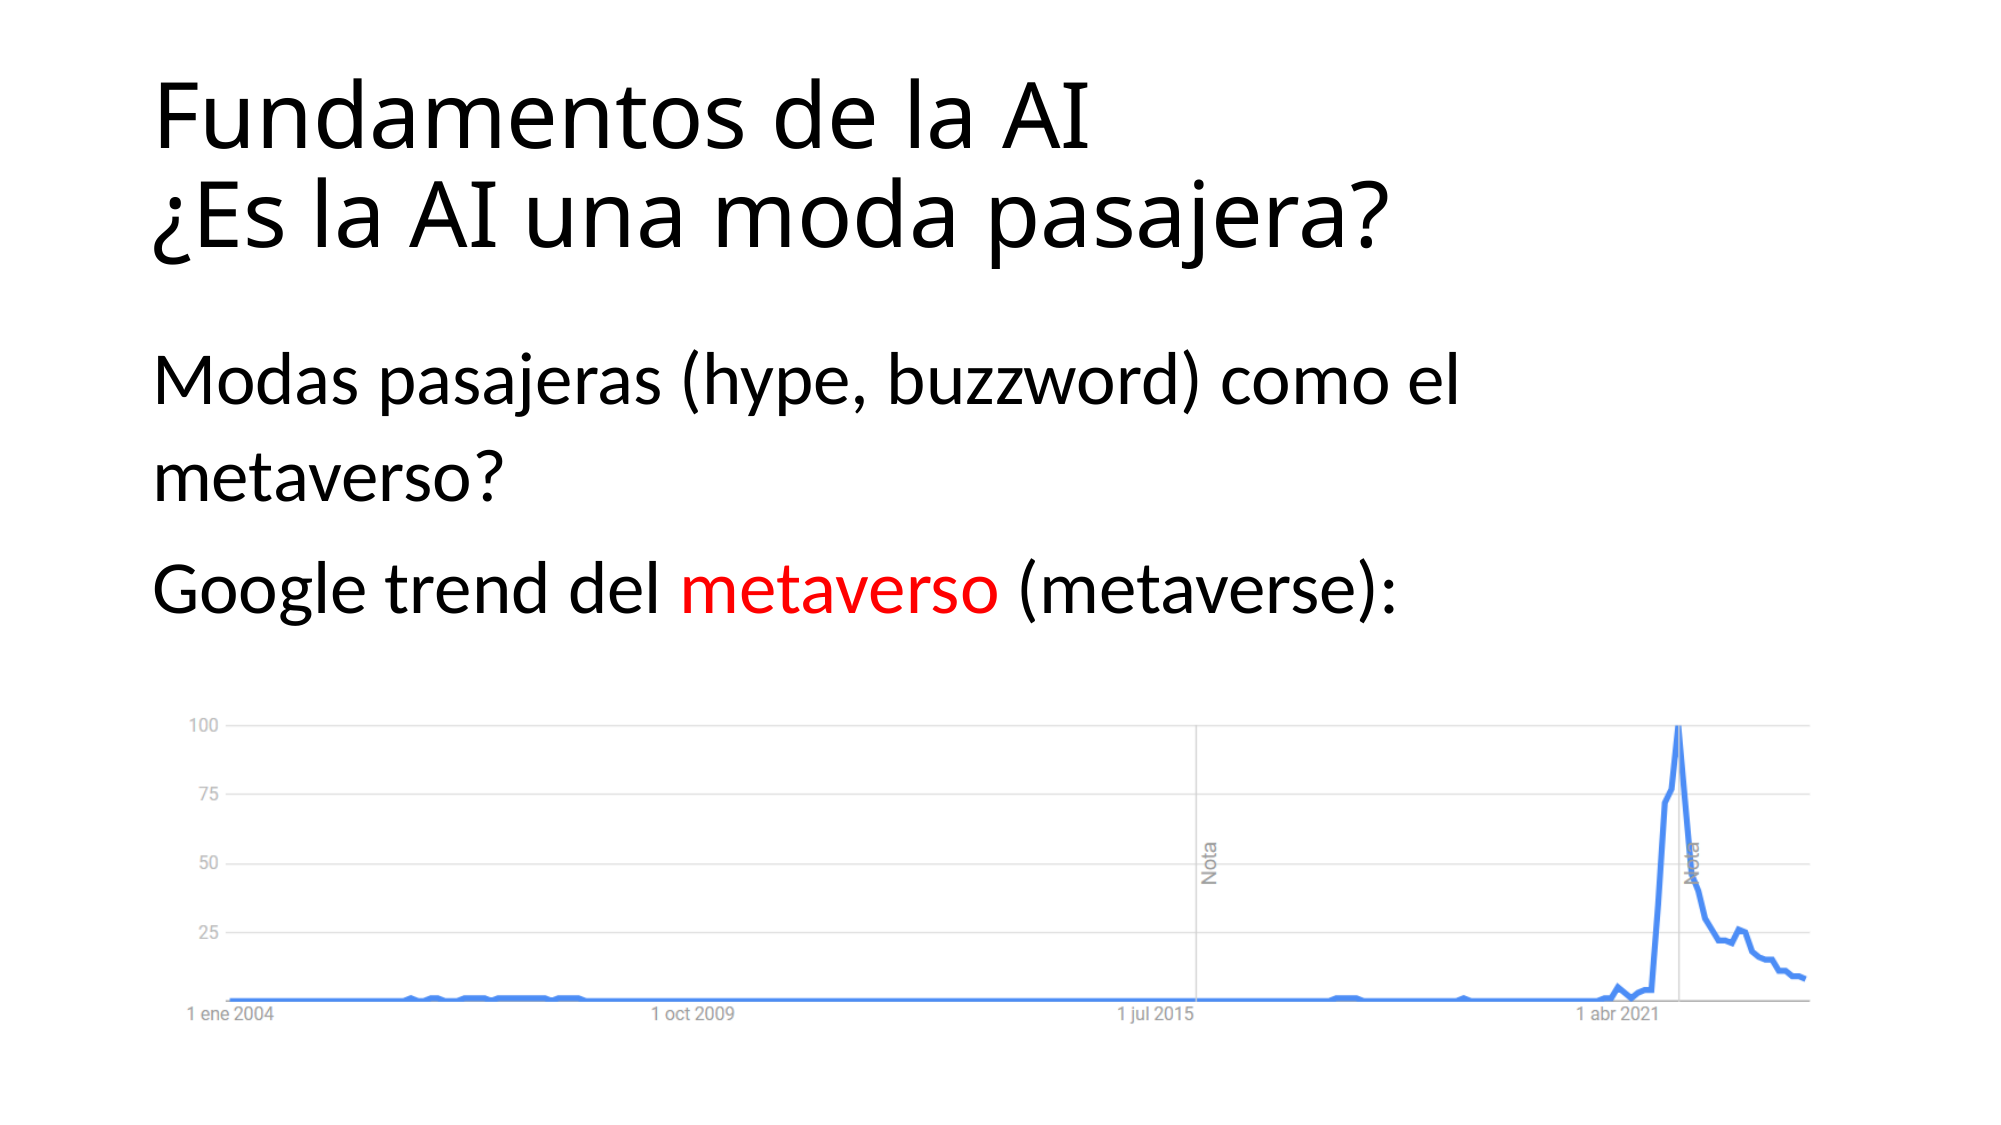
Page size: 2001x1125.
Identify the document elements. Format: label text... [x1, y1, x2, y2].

text_box Modas pasajeras (hype, buzzword) como el metaverso? Google trend del metaverso (metaverse): [137, 316, 1803, 863]
picture [179, 694, 1821, 1034]
title Fundamentos de la AI ¿Es la AI una moda pasajera? [137, 59, 1863, 278]
